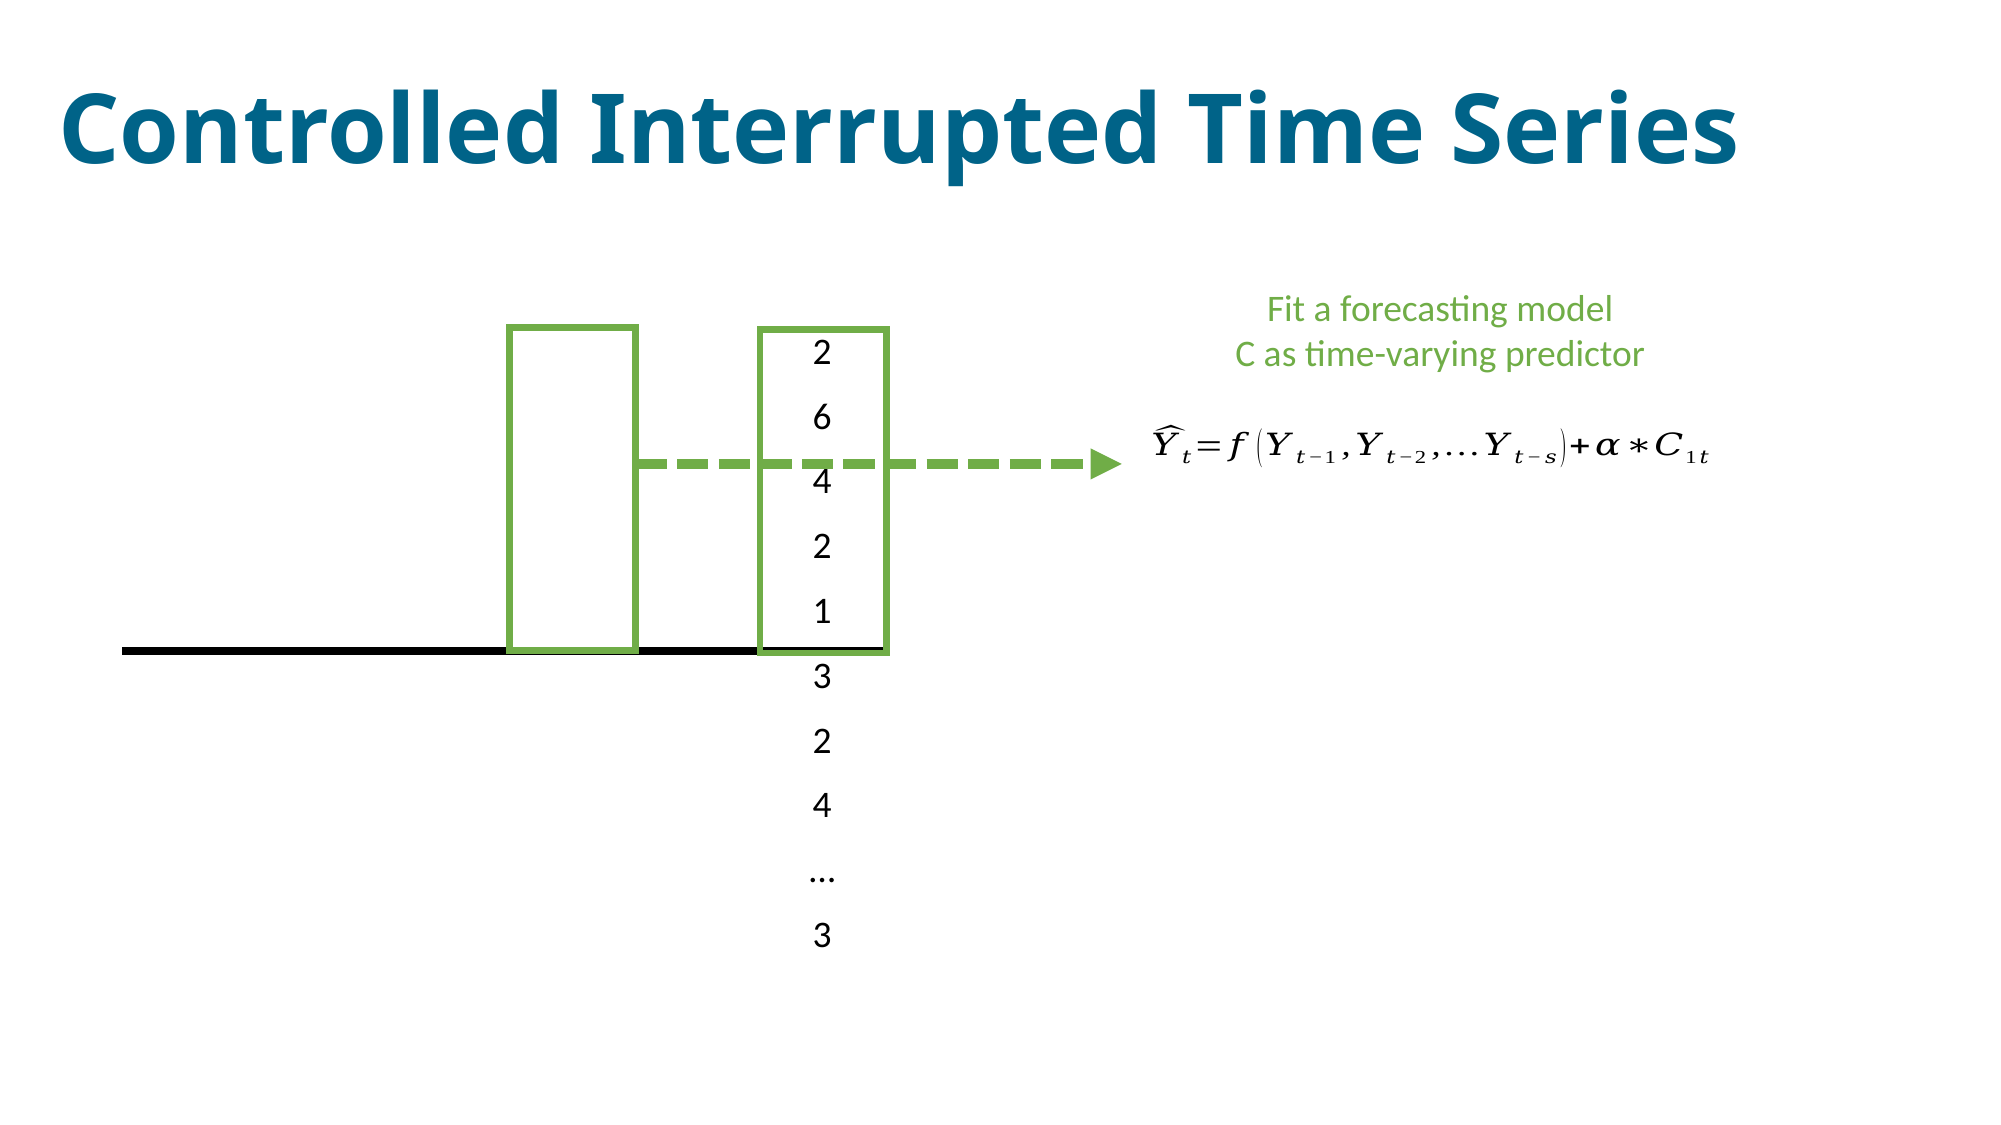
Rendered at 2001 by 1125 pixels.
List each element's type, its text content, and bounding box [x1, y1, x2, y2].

text_box [759, 464, 887, 650]
text_box [508, 326, 637, 650]
title Controlled Interrupted Time Series [43, 15, 1769, 234]
text_box Fit a forecasting model C as time-varying predictor [1181, 276, 1700, 382]
text_box [759, 329, 887, 463]
